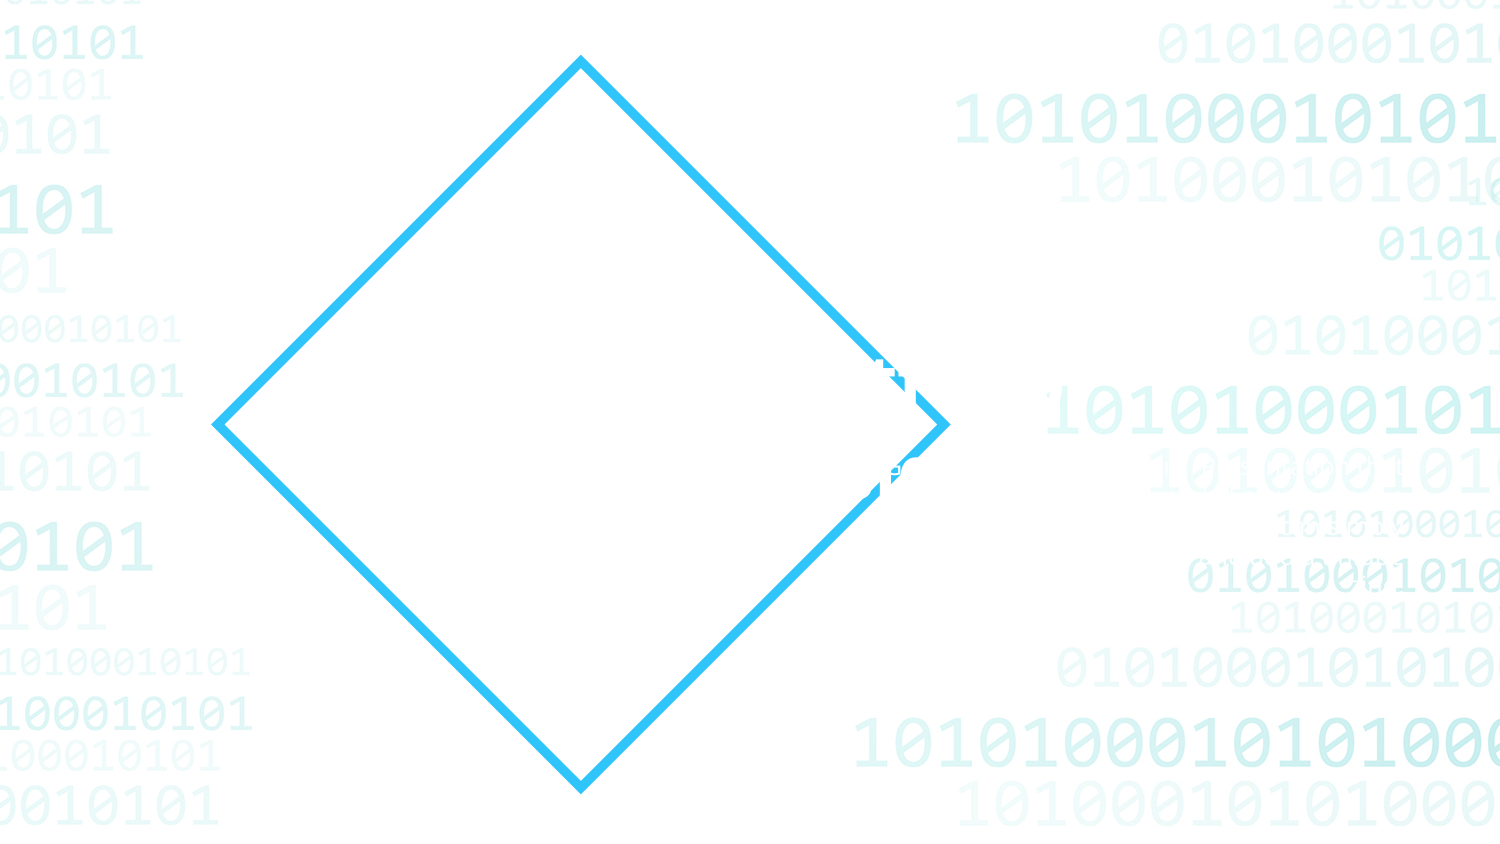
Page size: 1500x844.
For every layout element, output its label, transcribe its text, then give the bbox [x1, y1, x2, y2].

text_box Get a modern PowerPoint Presentation that is beautifully designed. Easy to change colors, photos and Text. You can simply impress your audience and add a unique zing. [856, 442, 1420, 585]
picture [0, 0, 1500, 844]
text_box Portfolio Designed [723, 327, 1420, 442]
